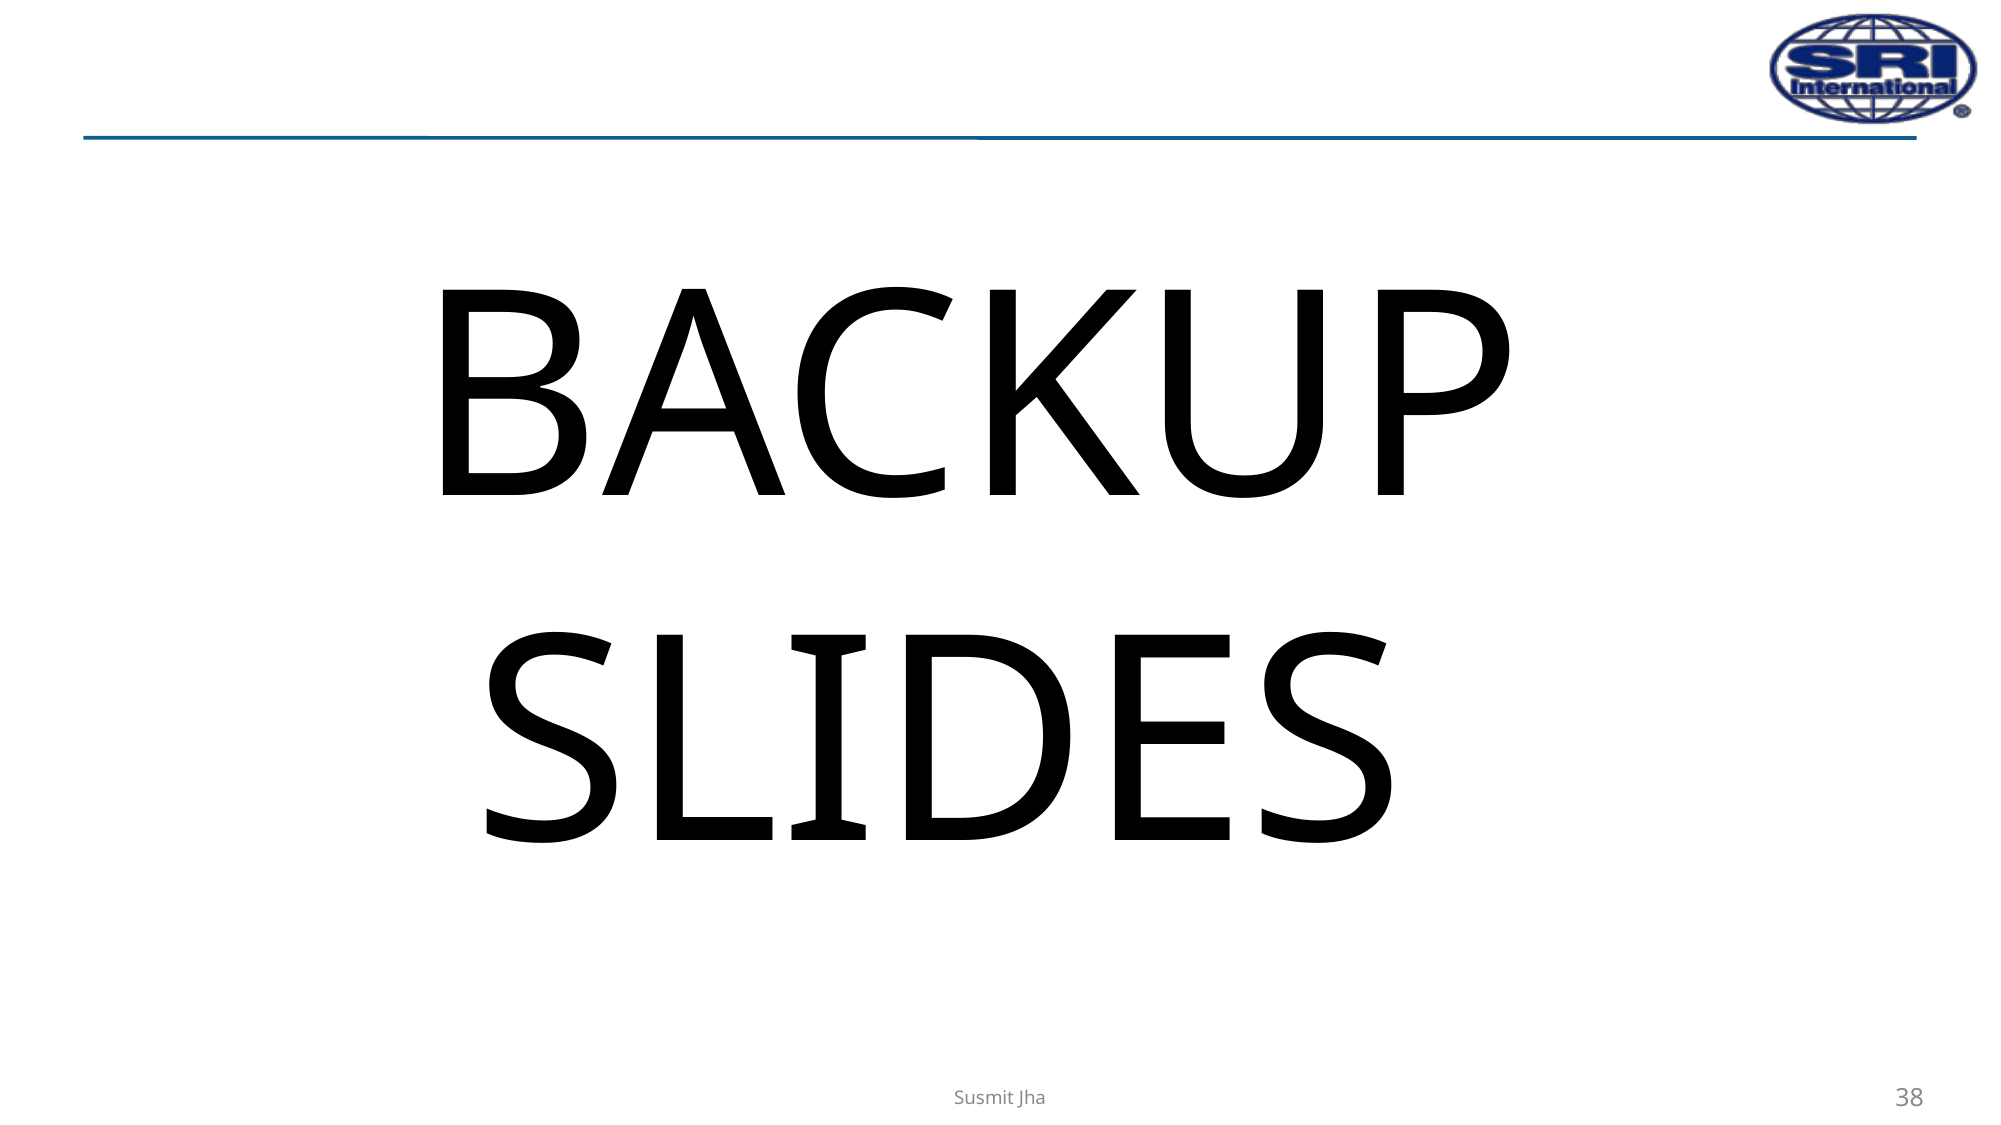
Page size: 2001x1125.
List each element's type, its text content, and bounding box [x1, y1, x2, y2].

picture [1708, 7, 2001, 132]
list BACKUP SLIDES [400, 200, 2000, 1025]
slide_number 38 [1772, 1074, 1939, 1123]
footer Susmit Jha [291, 1074, 1709, 1124]
